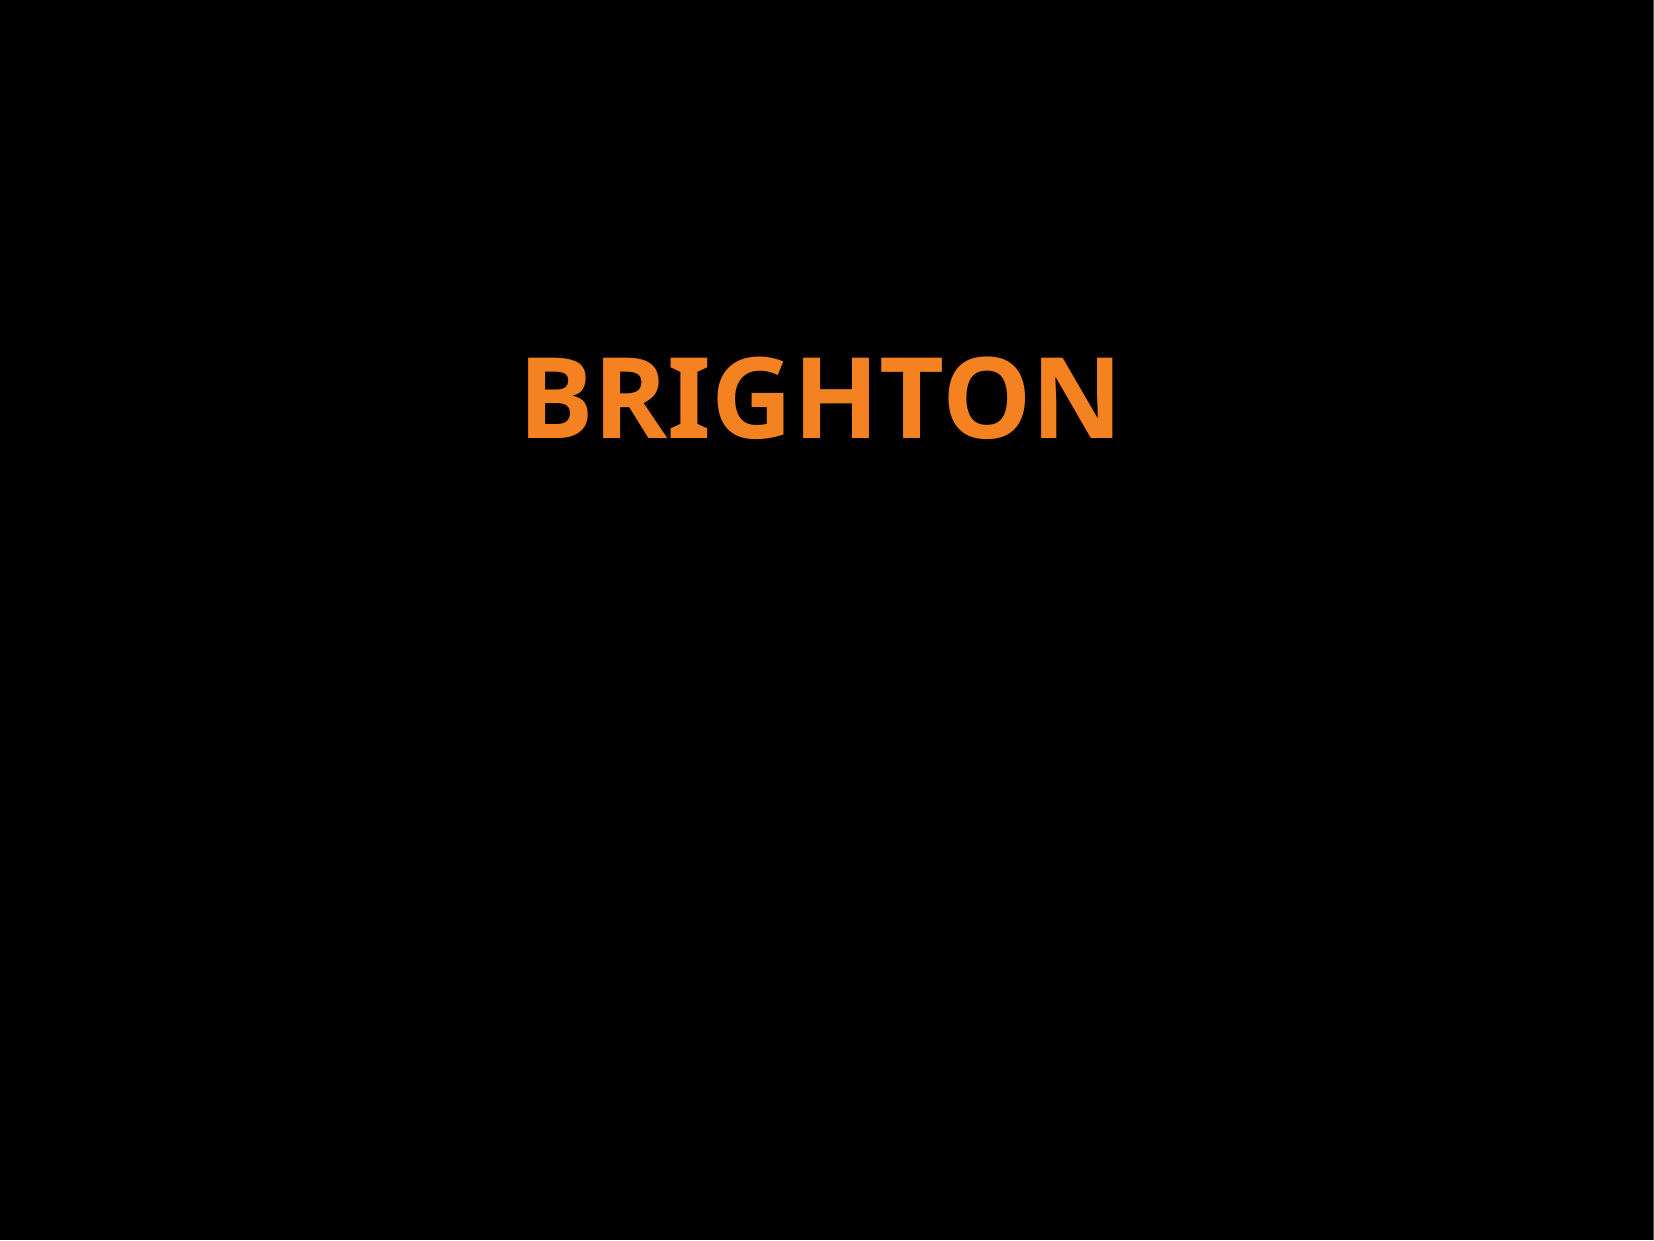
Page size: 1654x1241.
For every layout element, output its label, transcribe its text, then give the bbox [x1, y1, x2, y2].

text_box BRIGHTON [478, 248, 1164, 539]
